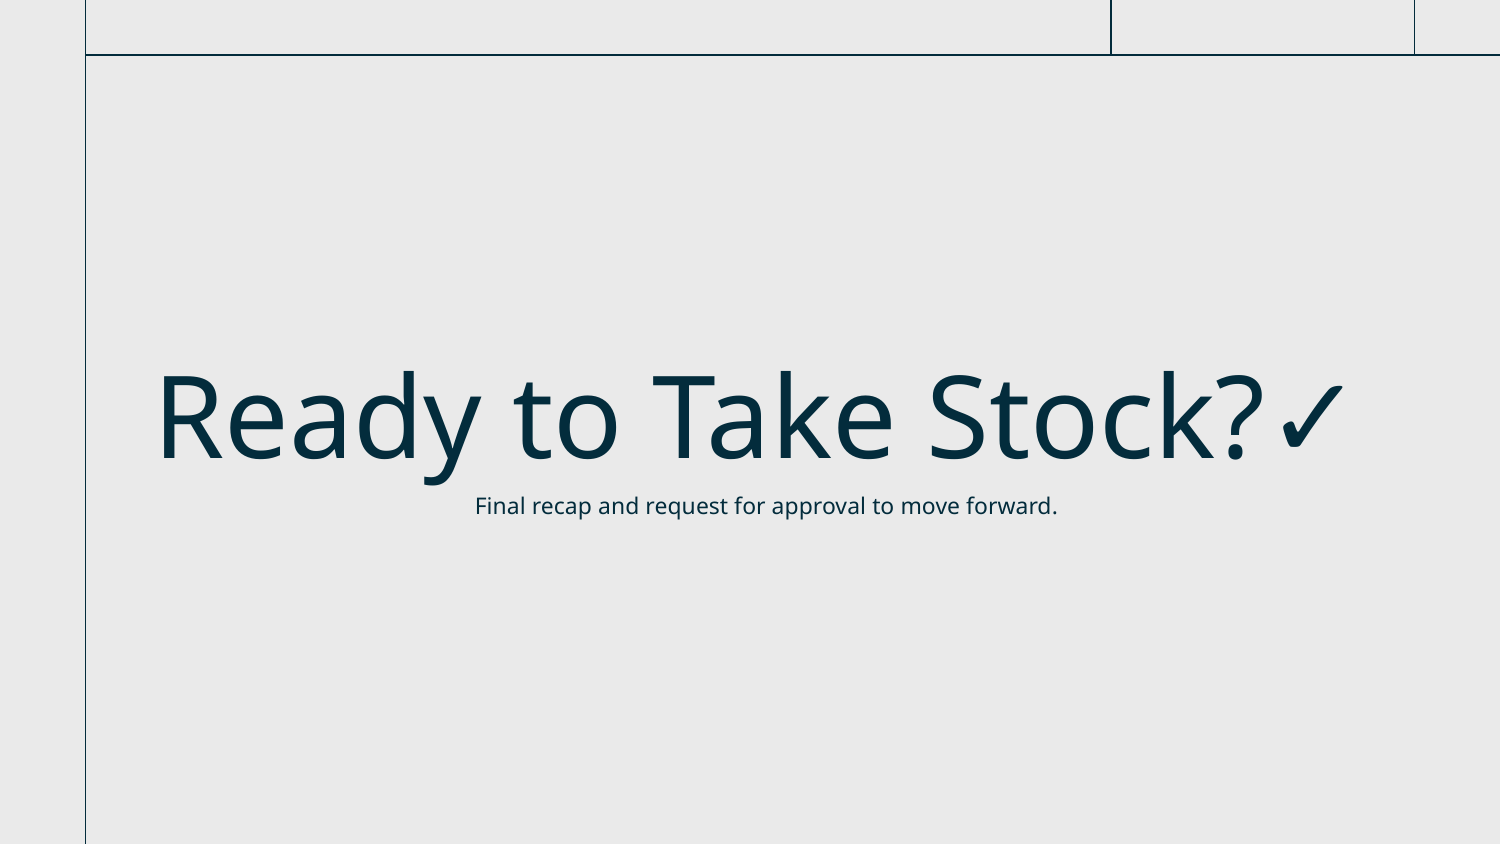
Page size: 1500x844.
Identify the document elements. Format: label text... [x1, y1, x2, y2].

title Ready to Take Stock?✓ [112, 308, 1404, 535]
text_box Final recap and request for approval to move forward. [459, 476, 1358, 574]
